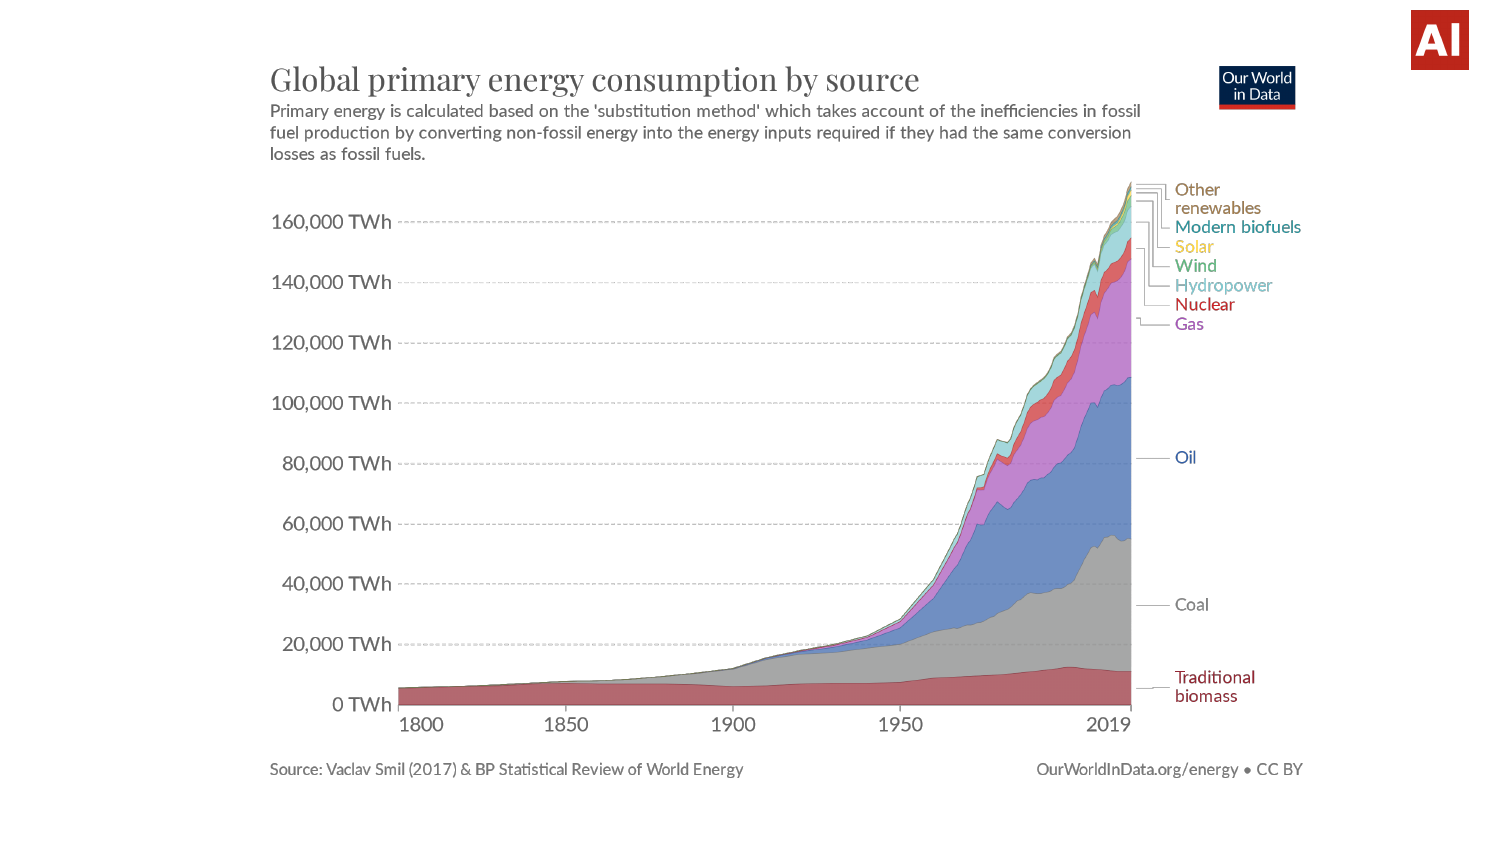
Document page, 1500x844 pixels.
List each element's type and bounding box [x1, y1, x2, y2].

picture [1411, 10, 1469, 70]
picture [251, 46, 1314, 797]
